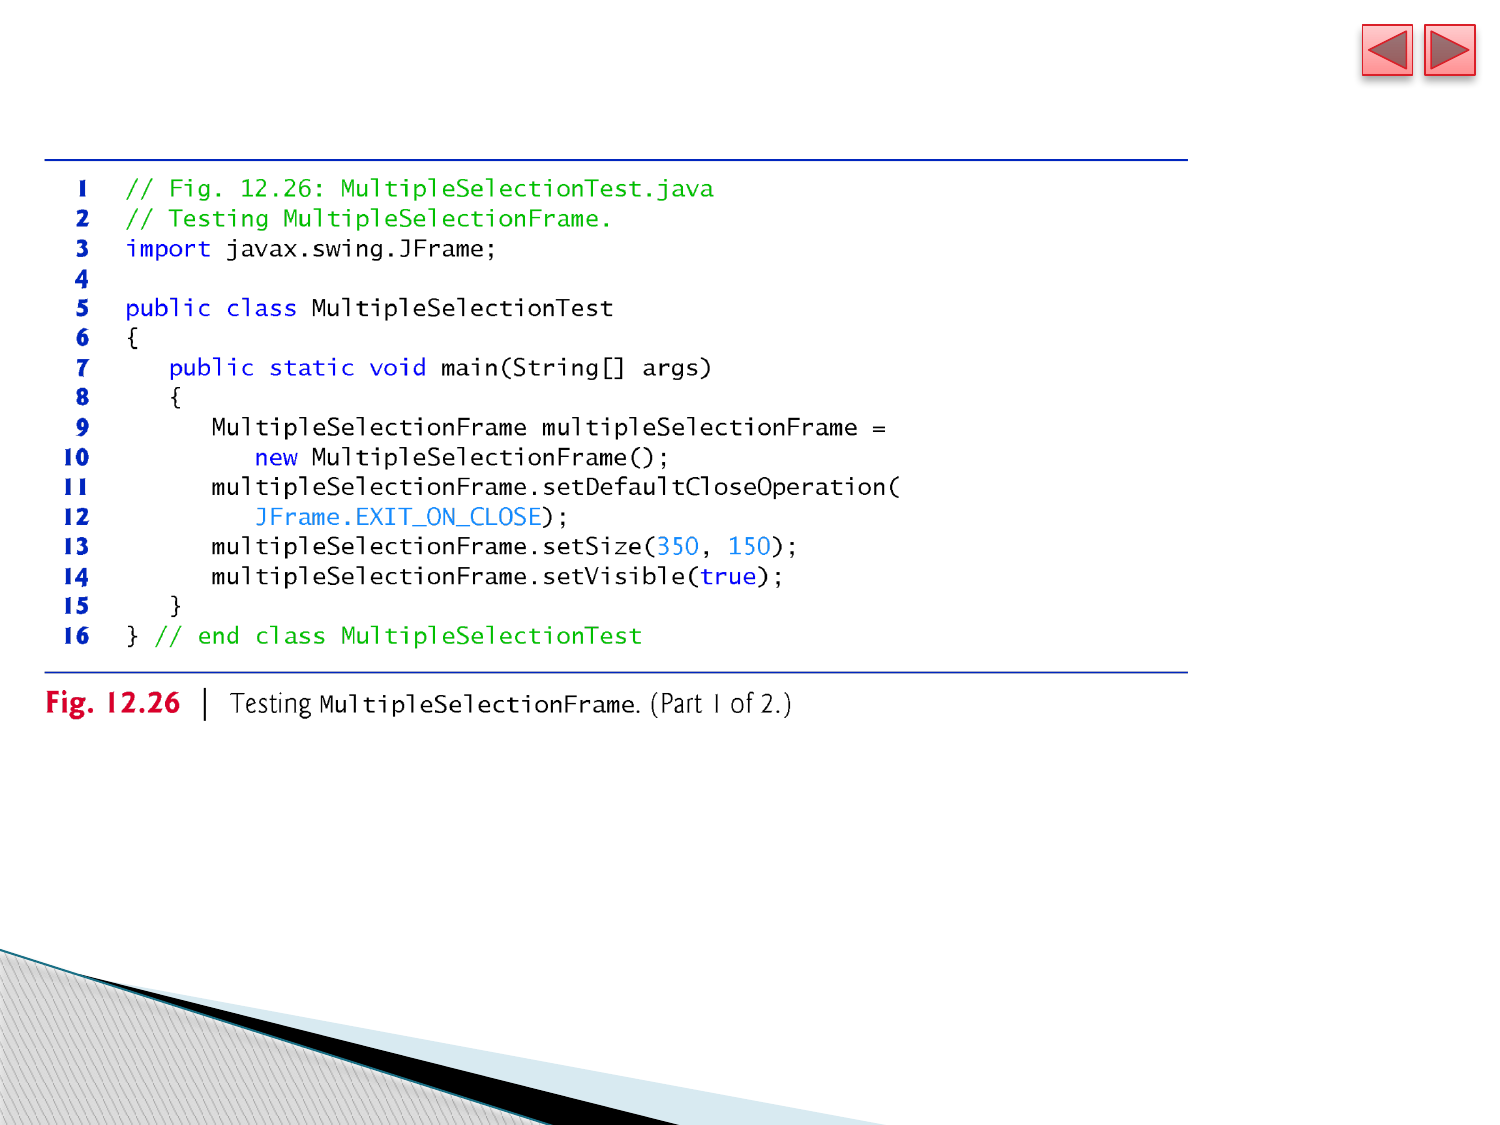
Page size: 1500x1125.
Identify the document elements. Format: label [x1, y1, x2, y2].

picture [0, 106, 1500, 1018]
